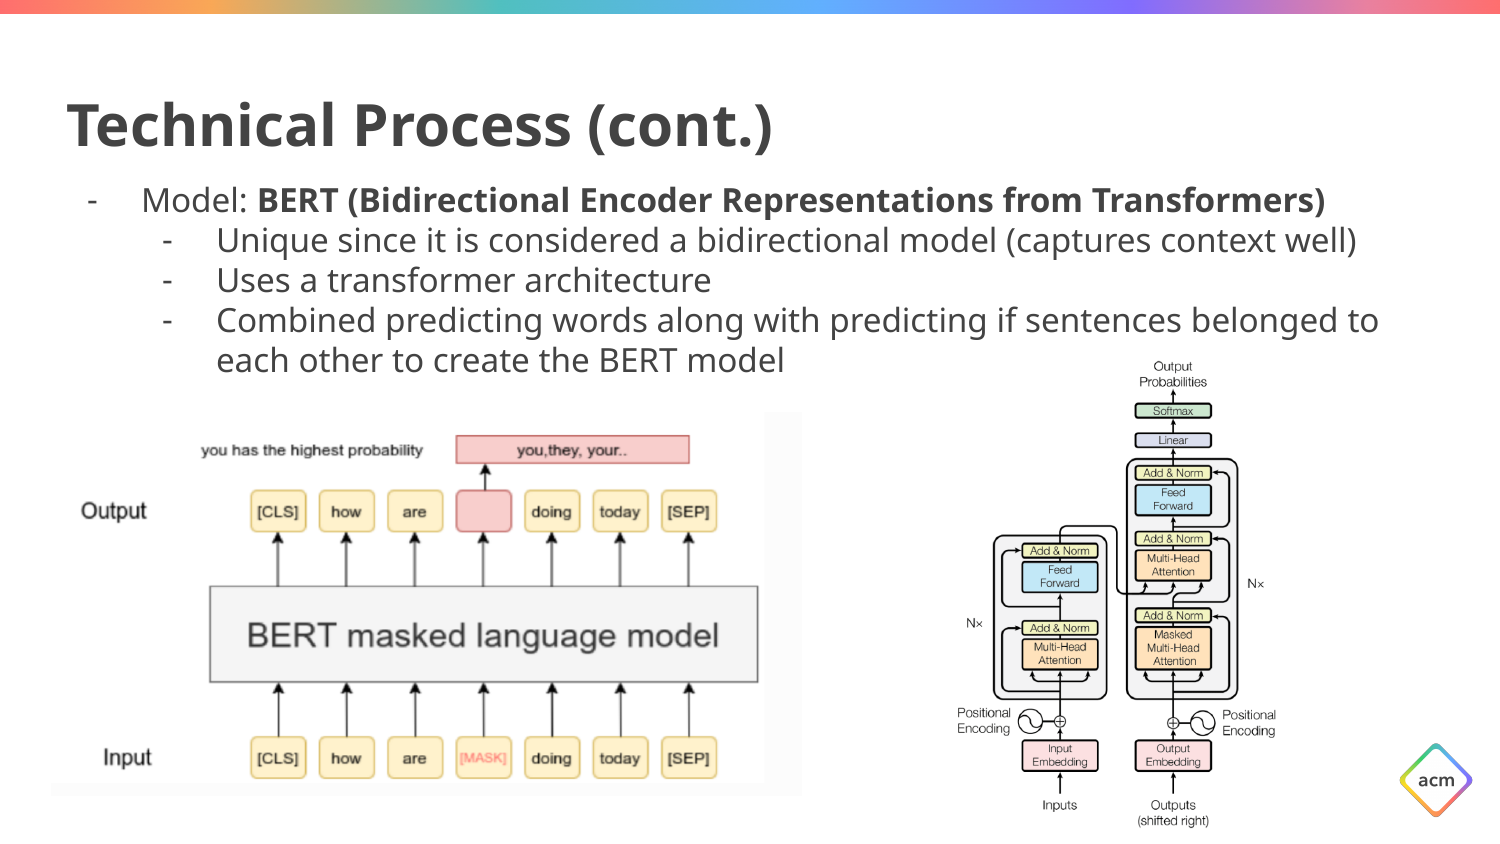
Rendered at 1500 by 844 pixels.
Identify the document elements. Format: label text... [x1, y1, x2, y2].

picture [1396, 741, 1476, 820]
list Model: BERT (Bidirectional Encoder Representations from Transformers) Unique since it is considered a bidirectional model (captures context well) Uses a transformer architecture Combined predicting words along with predicting if sentences belonged to each other to create the BERT model [51, 167, 1449, 725]
title Technical Process (cont.) [51, 72, 1449, 167]
picture [0, 0, 1500, 14]
picture [941, 348, 1290, 837]
picture [50, 412, 802, 796]
